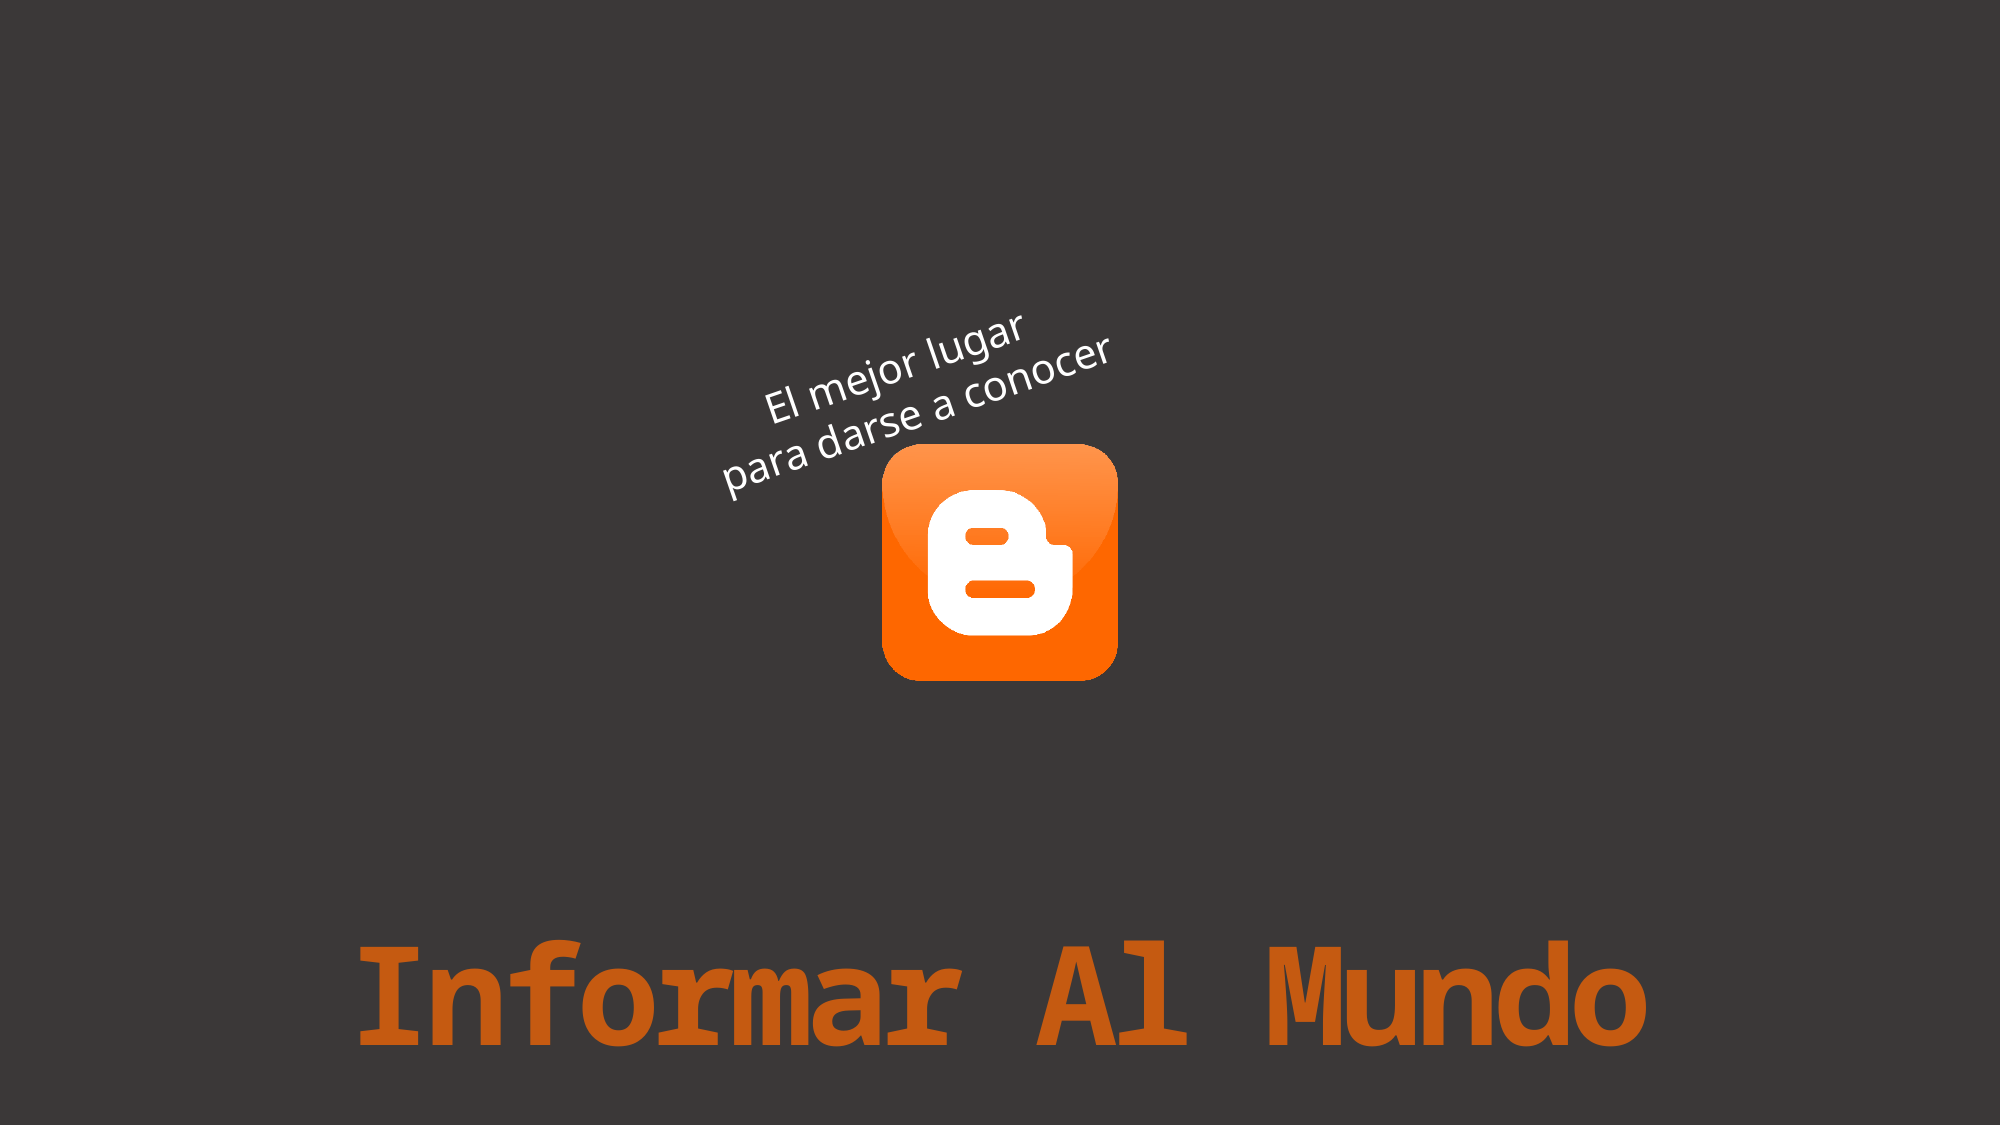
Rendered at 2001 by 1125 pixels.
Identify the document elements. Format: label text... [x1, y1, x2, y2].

text_box El mejor lugar para darse a conocer [548, 214, 1270, 560]
picture [882, 444, 1118, 681]
text_box Informar Al Mundo [171, 900, 1829, 1081]
